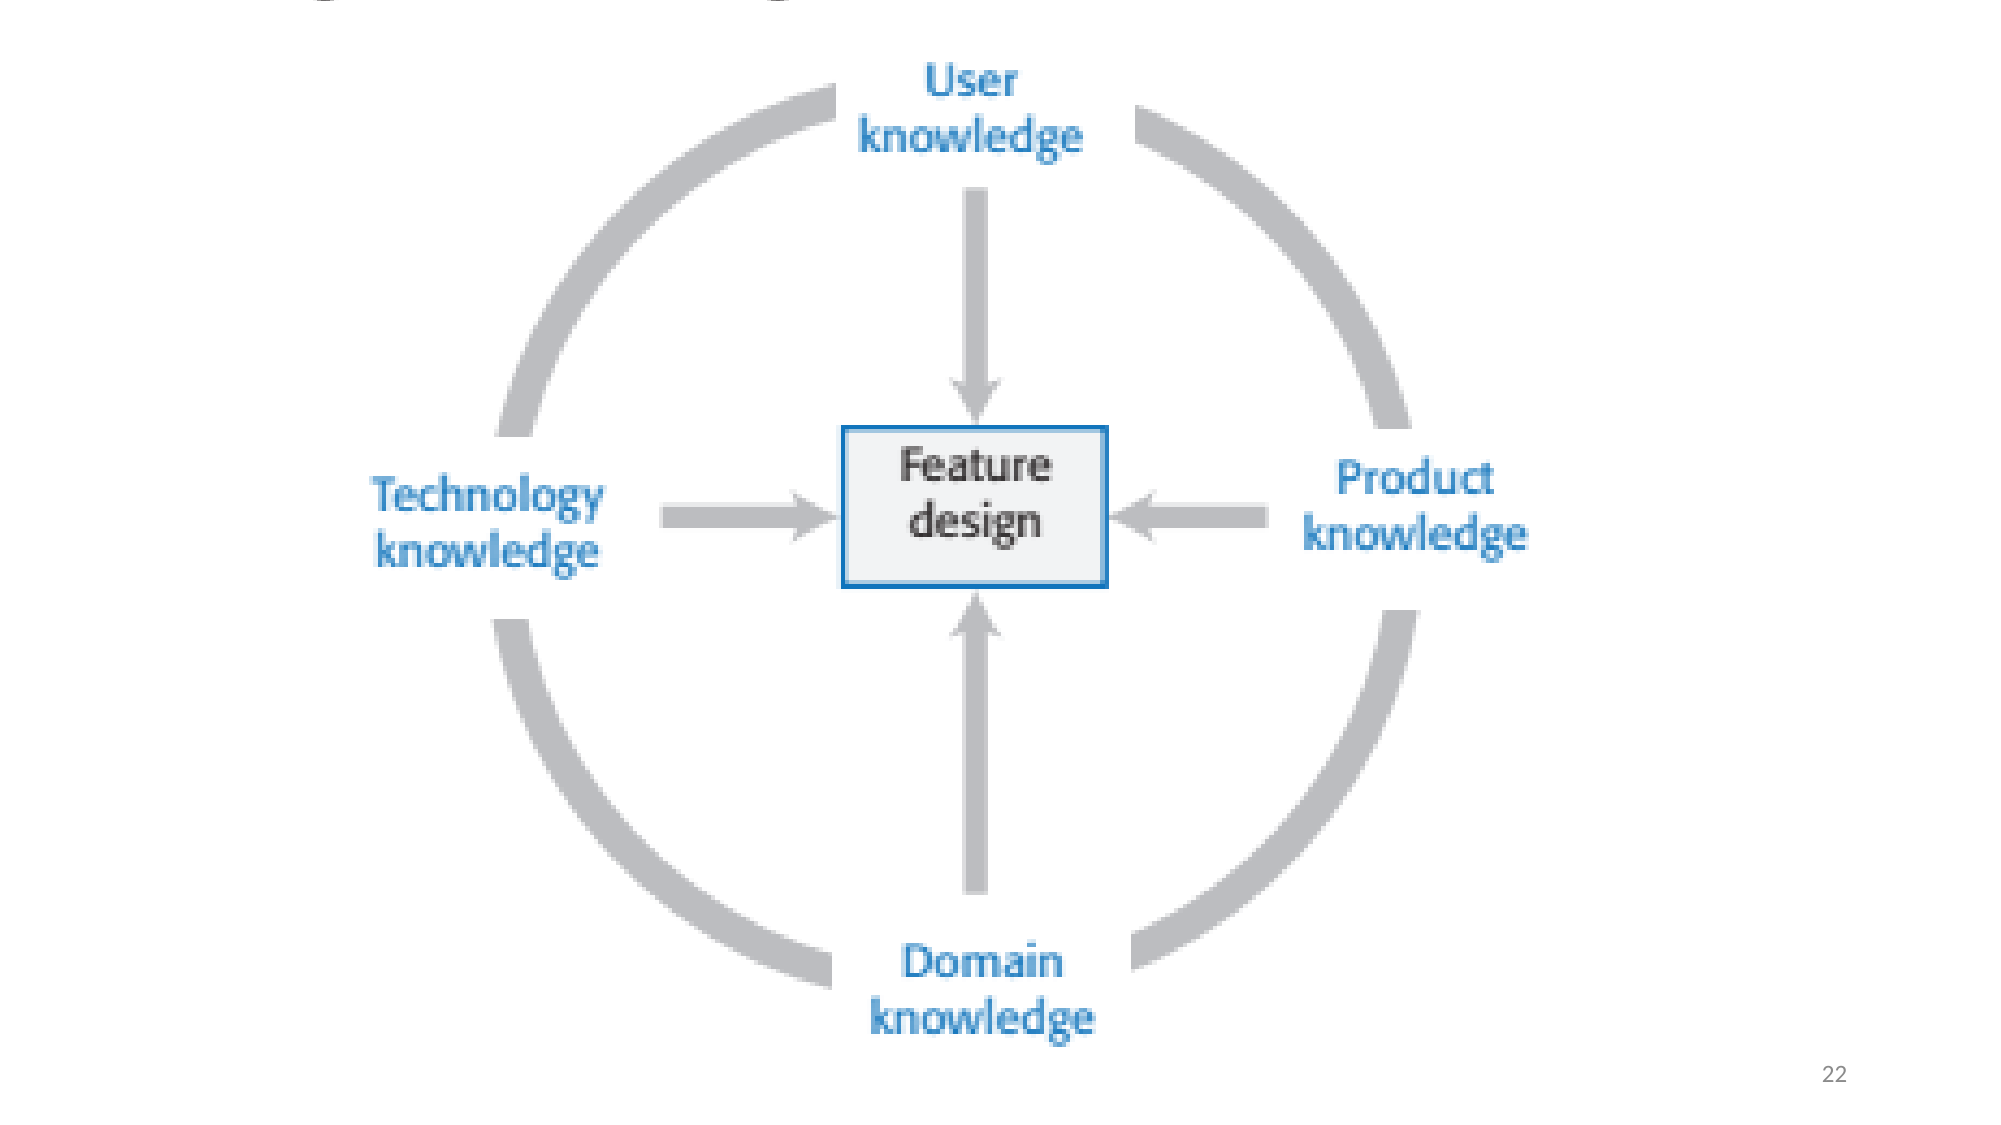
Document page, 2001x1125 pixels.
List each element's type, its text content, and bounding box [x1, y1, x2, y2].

slide_number 22 [1688, 1042, 1863, 1103]
picture [120, 0, 1688, 1125]
